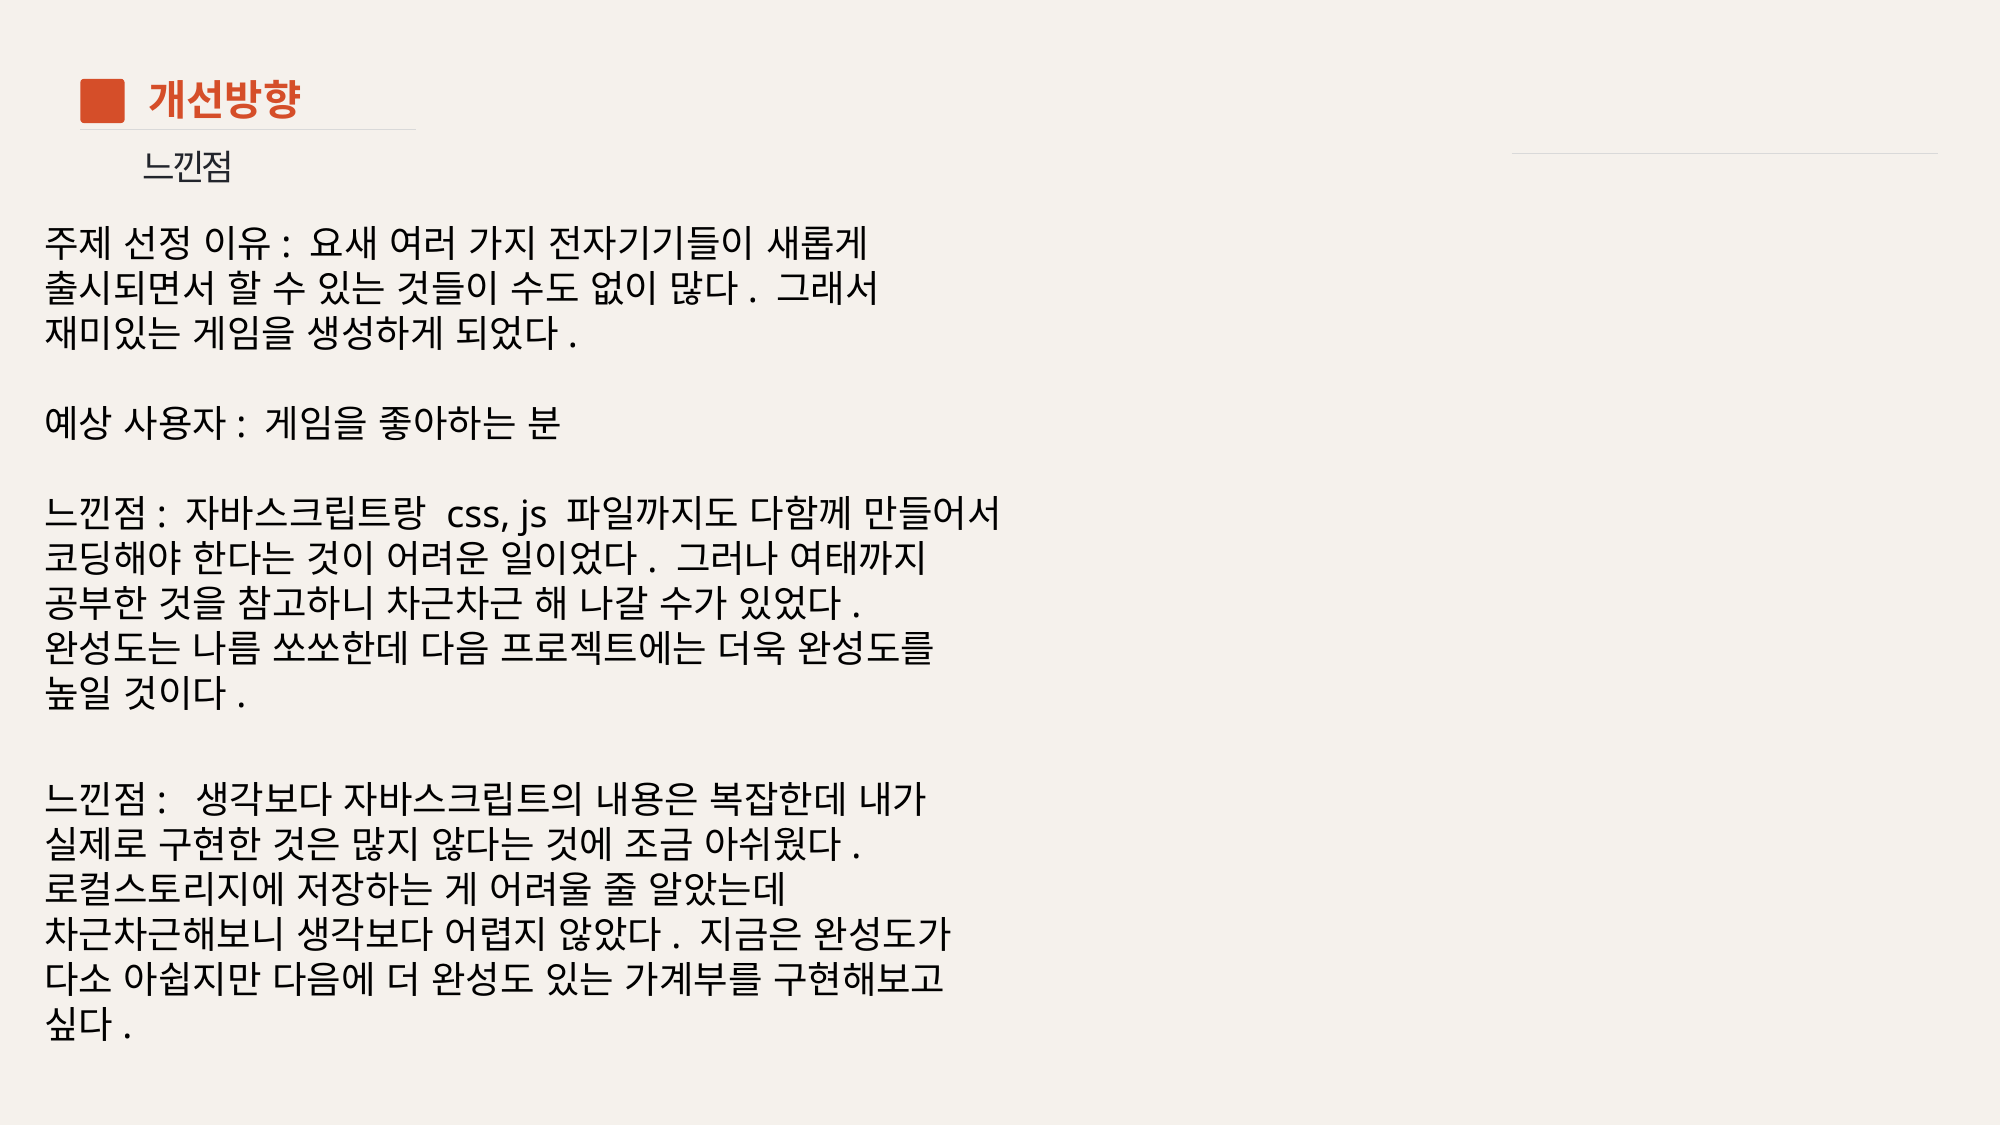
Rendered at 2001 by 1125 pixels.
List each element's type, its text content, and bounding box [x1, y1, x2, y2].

text_box 개선방향 [133, 66, 318, 129]
text_box 느낀점: 생각보다 자바스크립트의 내용은 복잡한데 내가 실제로 구현한 것은 많지 않다는 것에 조금 아쉬웠다. 로컬스토리지에 저장하는 게 어려울 줄 알았는데 차근차근해보니 생각보다 어렵지 않았다. 지금은 완성도가 다소 아쉽지만 다음에 더 완성도 있는 가계부를 구현해보고 싶다. [29, 768, 1030, 1053]
text_box 느낀점 [127, 131, 250, 195]
text_box 주제 선정 이유: 요새 여러 가지 전자기기들이 새롭게 출시되면서 할 수 있는 것들이 수도 없이 많다. 그래서 재미있는 게임을 생성하게 되었다. 예상 사용자: 게임을 좋아하는 분 느낀점: 자바스크립트랑 css, js 파일까지도 다함께 만들어서 코딩해야 한다는 것이 어려운 일이었다. 그러나 여태까지 공부한 것을 참고하니 차근차근 해 나갈 수가 있었다. 완성도는 나름 쏘쏘한데 다음 프로젝트에는 더욱 완성도를 높일 것이다. [29, 212, 1030, 723]
text_box 03 [78, 77, 127, 125]
